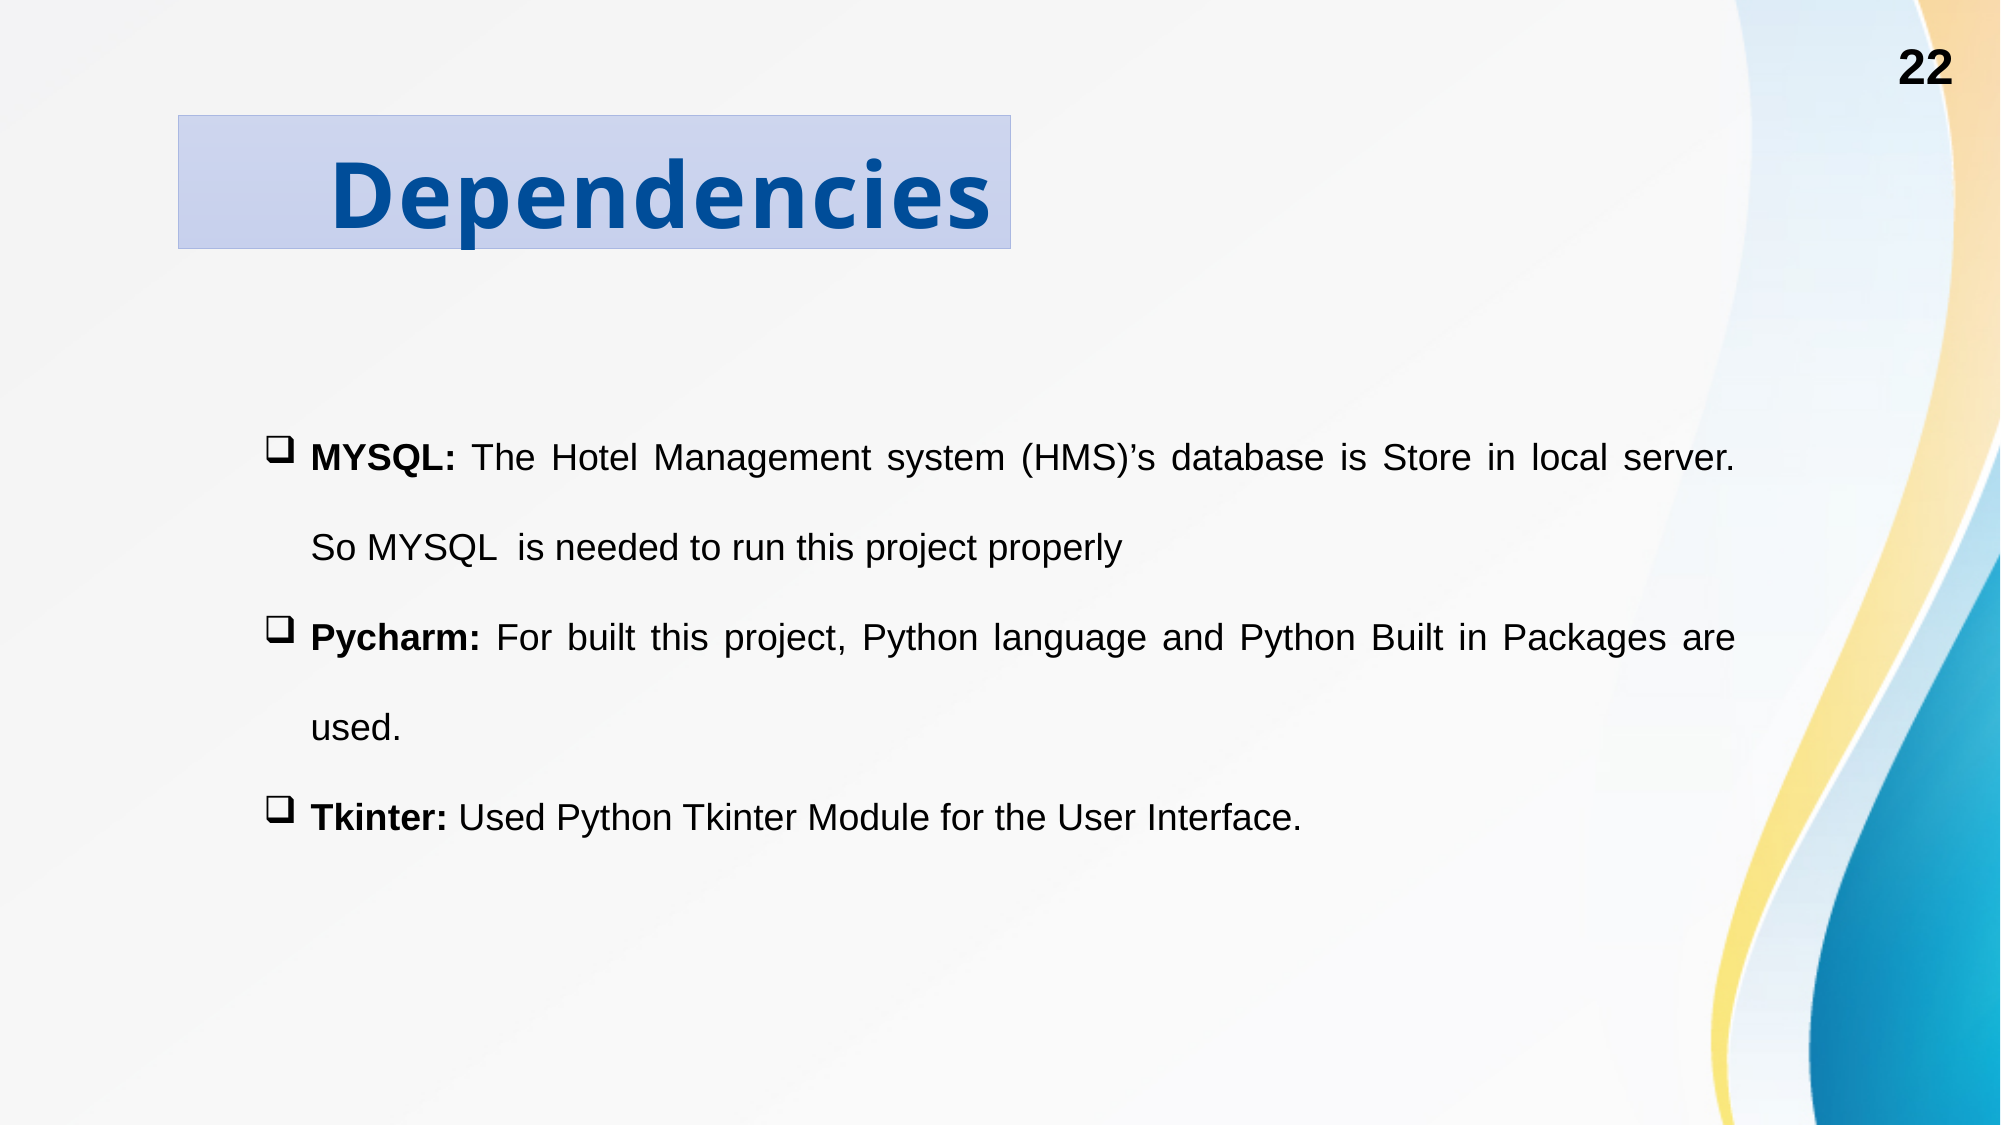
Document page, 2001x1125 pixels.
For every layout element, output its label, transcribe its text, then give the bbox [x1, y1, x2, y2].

text_box MYSQL: The Hotel Management system (HMS)’s database is Store in local server. So MYSQL is needed to run this project properly Pycharm: For built this project, Python language and Python Built in Packages are used. Tkinter: Used Python Tkinter Module for the User Interface. [248, 380, 1751, 845]
text_box 22 [1876, 27, 1969, 106]
picture [0, 0, 2001, 1125]
text_box Dependencies [178, 115, 1011, 249]
